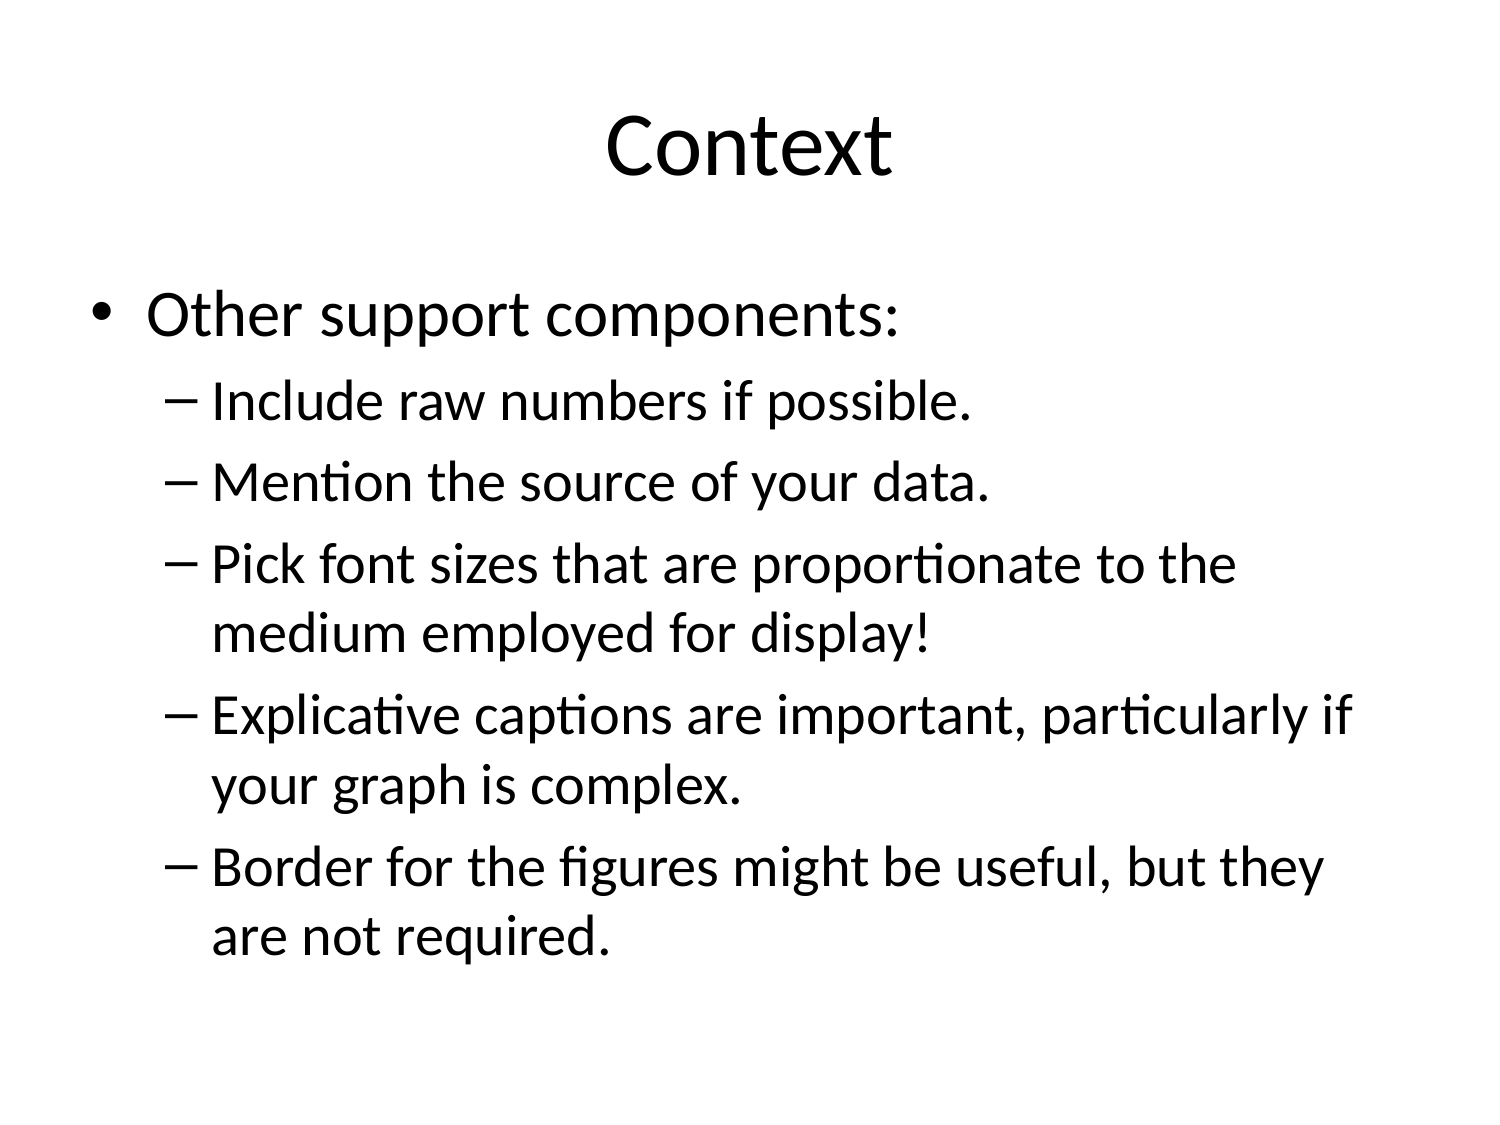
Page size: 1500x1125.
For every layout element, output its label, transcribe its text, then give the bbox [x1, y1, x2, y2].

title Context [75, 45, 1425, 233]
list Other support components: Include raw numbers if possible. Mention the source of your data. Pick font sizes that are proportionate to the medium employed for display! Explicative captions are important, particularly if your graph is complex. Border for the figures might be useful, but they are not required. [75, 262, 1425, 1005]
